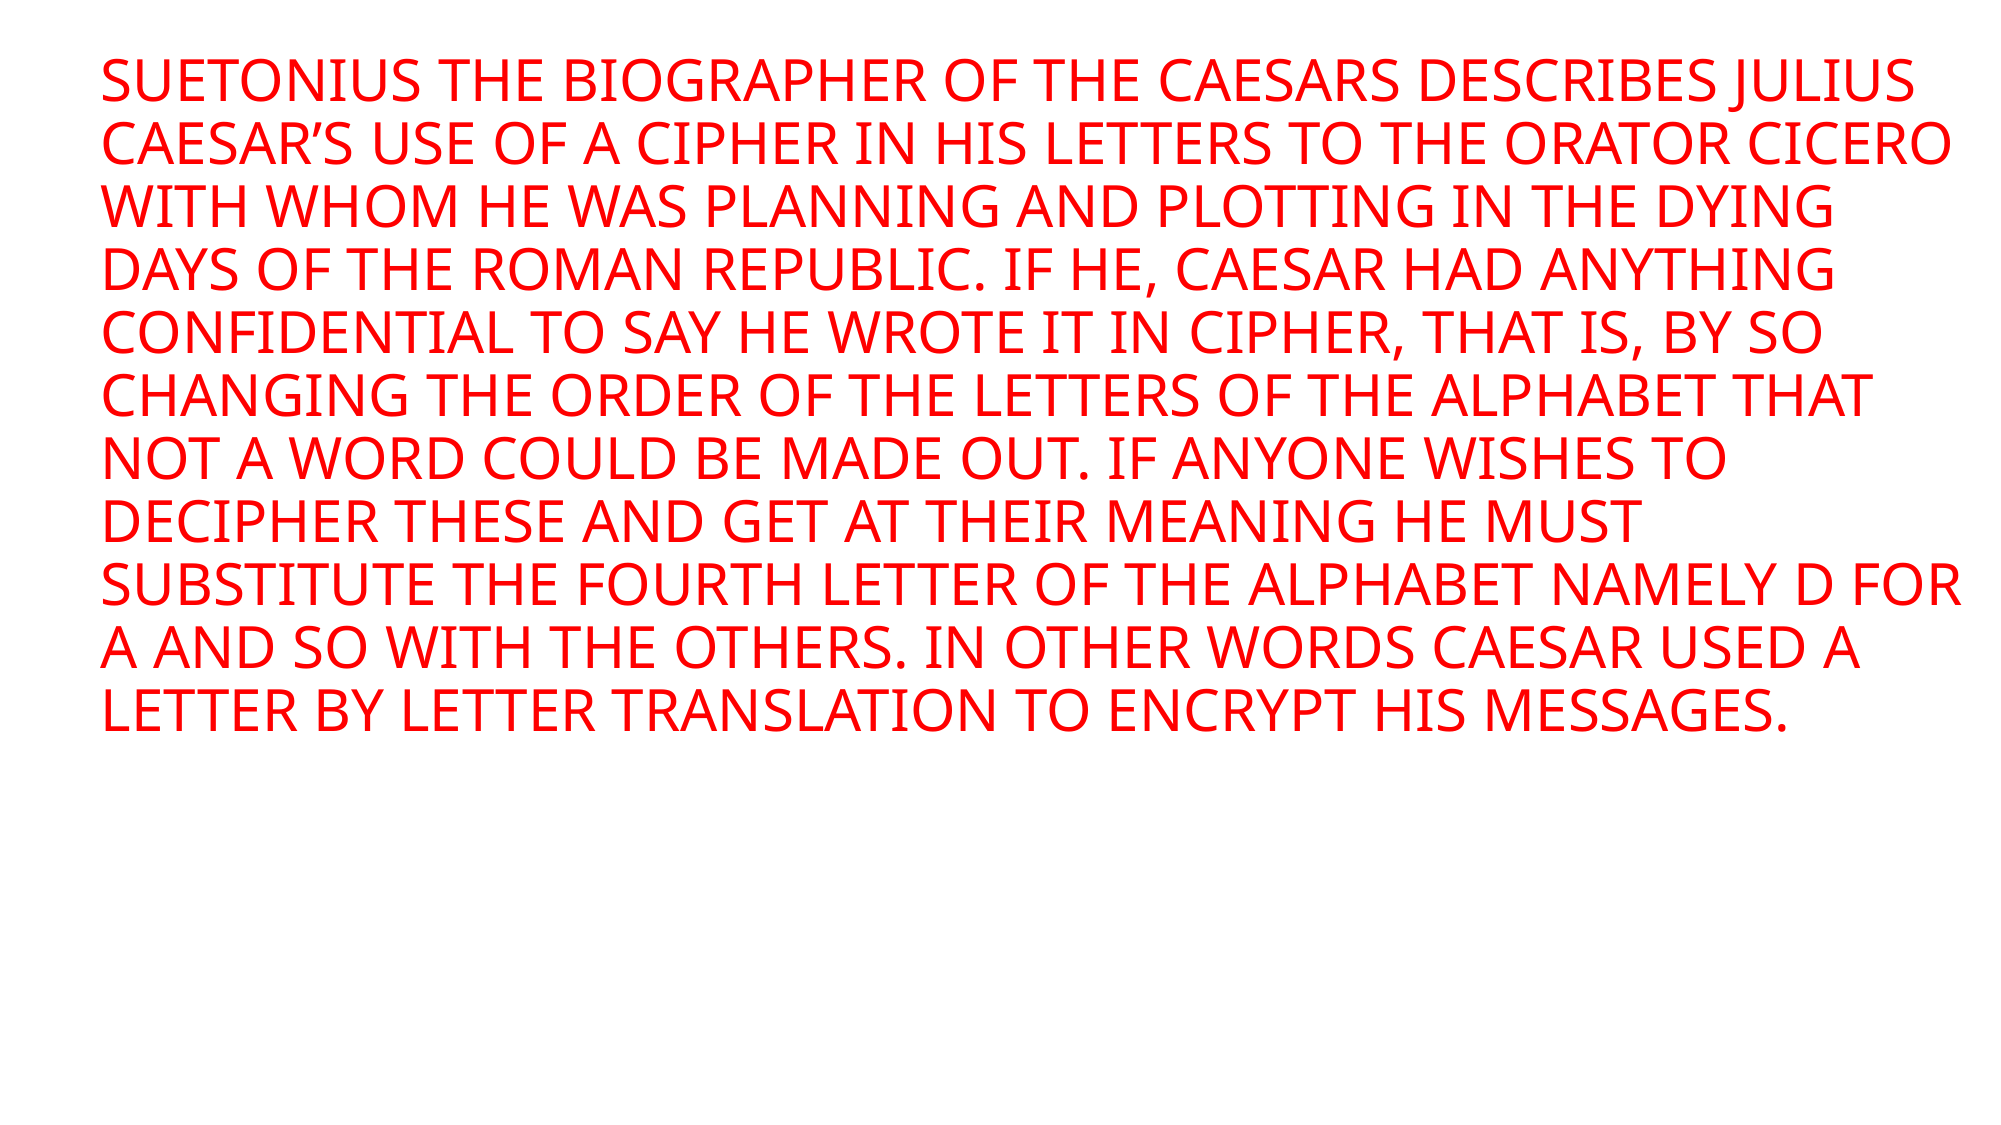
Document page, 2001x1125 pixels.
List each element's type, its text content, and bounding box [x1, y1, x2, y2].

text_box SUETONIUS THE BIOGRAPHER OF THE CAESARS DESCRIBES JULIUS CAESAR’S USE OF A CIPHER IN HIS LETTERS TO THE ORATOR CICERO WITH WHOM HE WAS PLANNING AND PLOTTING IN THE DYING DAYS OF THE ROMAN REPUBLIC. IF HE, CAESAR HAD ANYTHING CONFIDENTIAL TO SAY HE WROTE IT IN CIPHER, THAT IS, BY SO CHANGING THE ORDER OF THE LETTERS OF THE ALPHABET THAT NOT A WORD COULD BE MADE OUT. IF ANYONE WISHES TO DECIPHER THESE AND GET AT THEIR MEANING HE MUST SUBSTITUTE THE FOURTH LETTER OF THE ALPHABET NAMELY D FOR A AND SO WITH THE OTHERS. IN OTHER WORDS CAESAR USED A LETTER BY LETTER TRANSLATION TO ENCRYPT HIS MESSAGES. [85, 43, 1980, 970]
